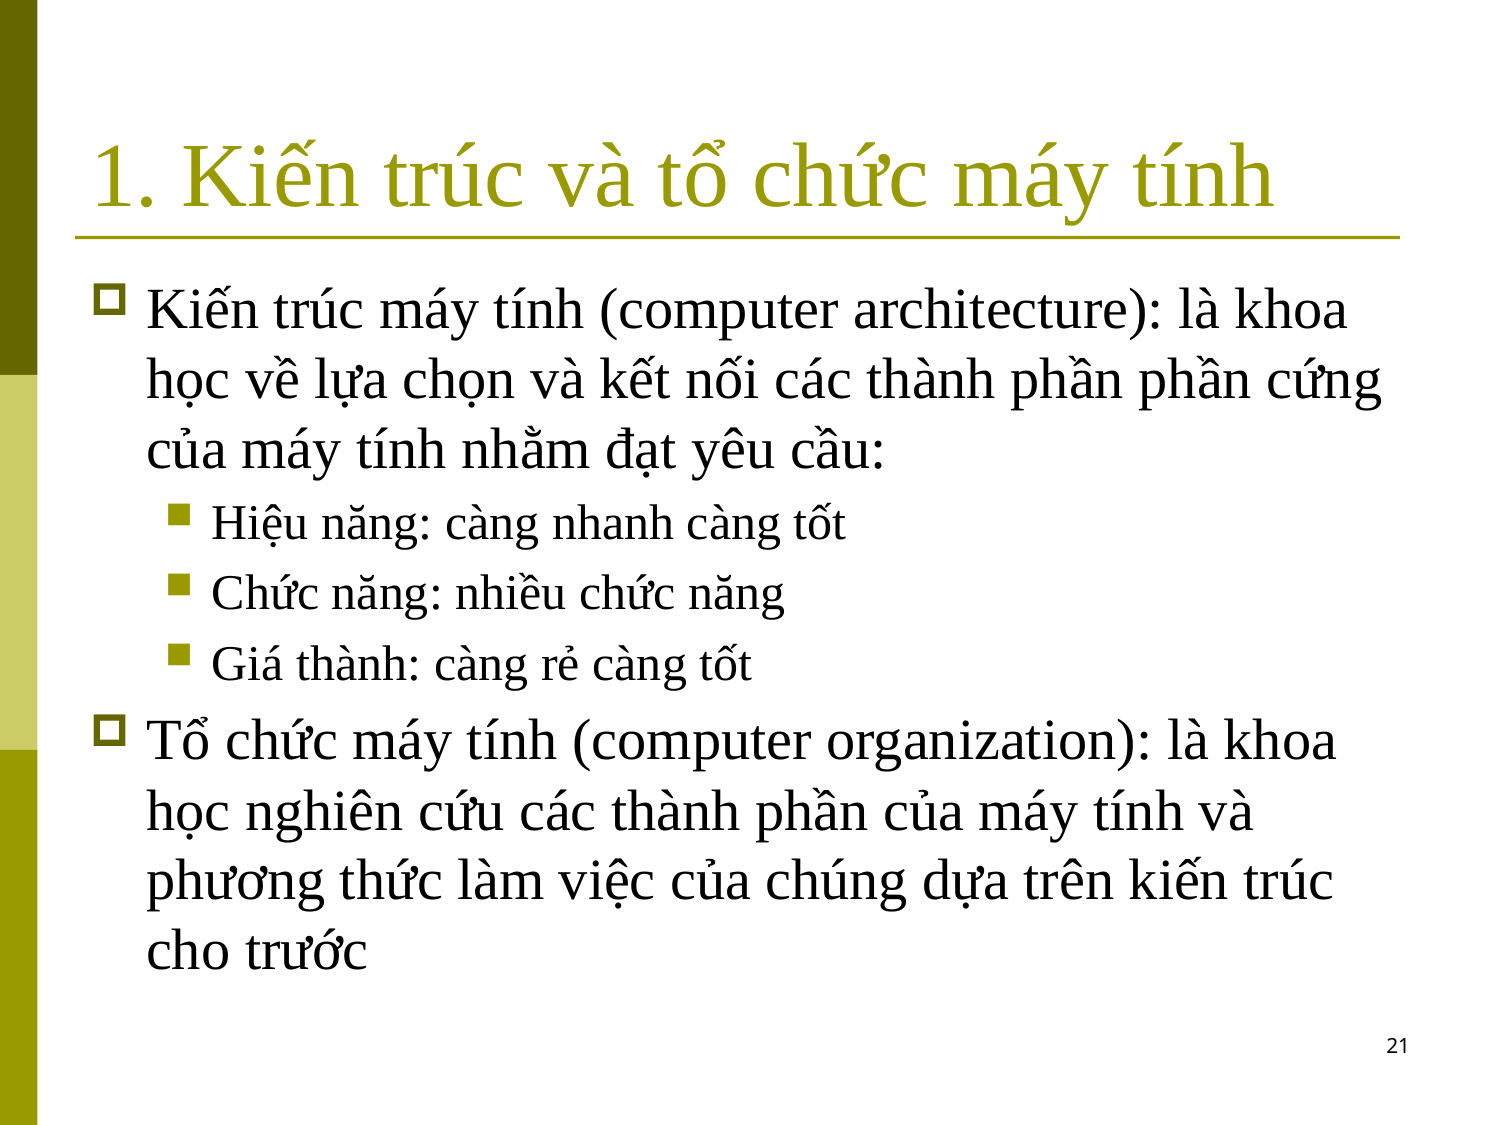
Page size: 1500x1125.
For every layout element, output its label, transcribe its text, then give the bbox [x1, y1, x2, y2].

slide_number 21 [1074, 1024, 1426, 1101]
list Kiến trúc máy tính (computer architecture): là khoa học về lựa chọn và kết nối các thành phần phần cứng của máy tính nhằm đạt yêu cầu: Hiệu năng: càng nhanh càng tốt Chức năng: nhiều chức năng Giá thành: càng rẻ càng tốt Tổ chức máy tính (computer organization): là khoa học nghiên cứu các thành phần của máy tính và phương thức làm việc của chúng dựa trên kiến trúc cho trước [75, 262, 1425, 1006]
title 1. Kiến trúc và tổ chức máy tính [75, 45, 1425, 233]
